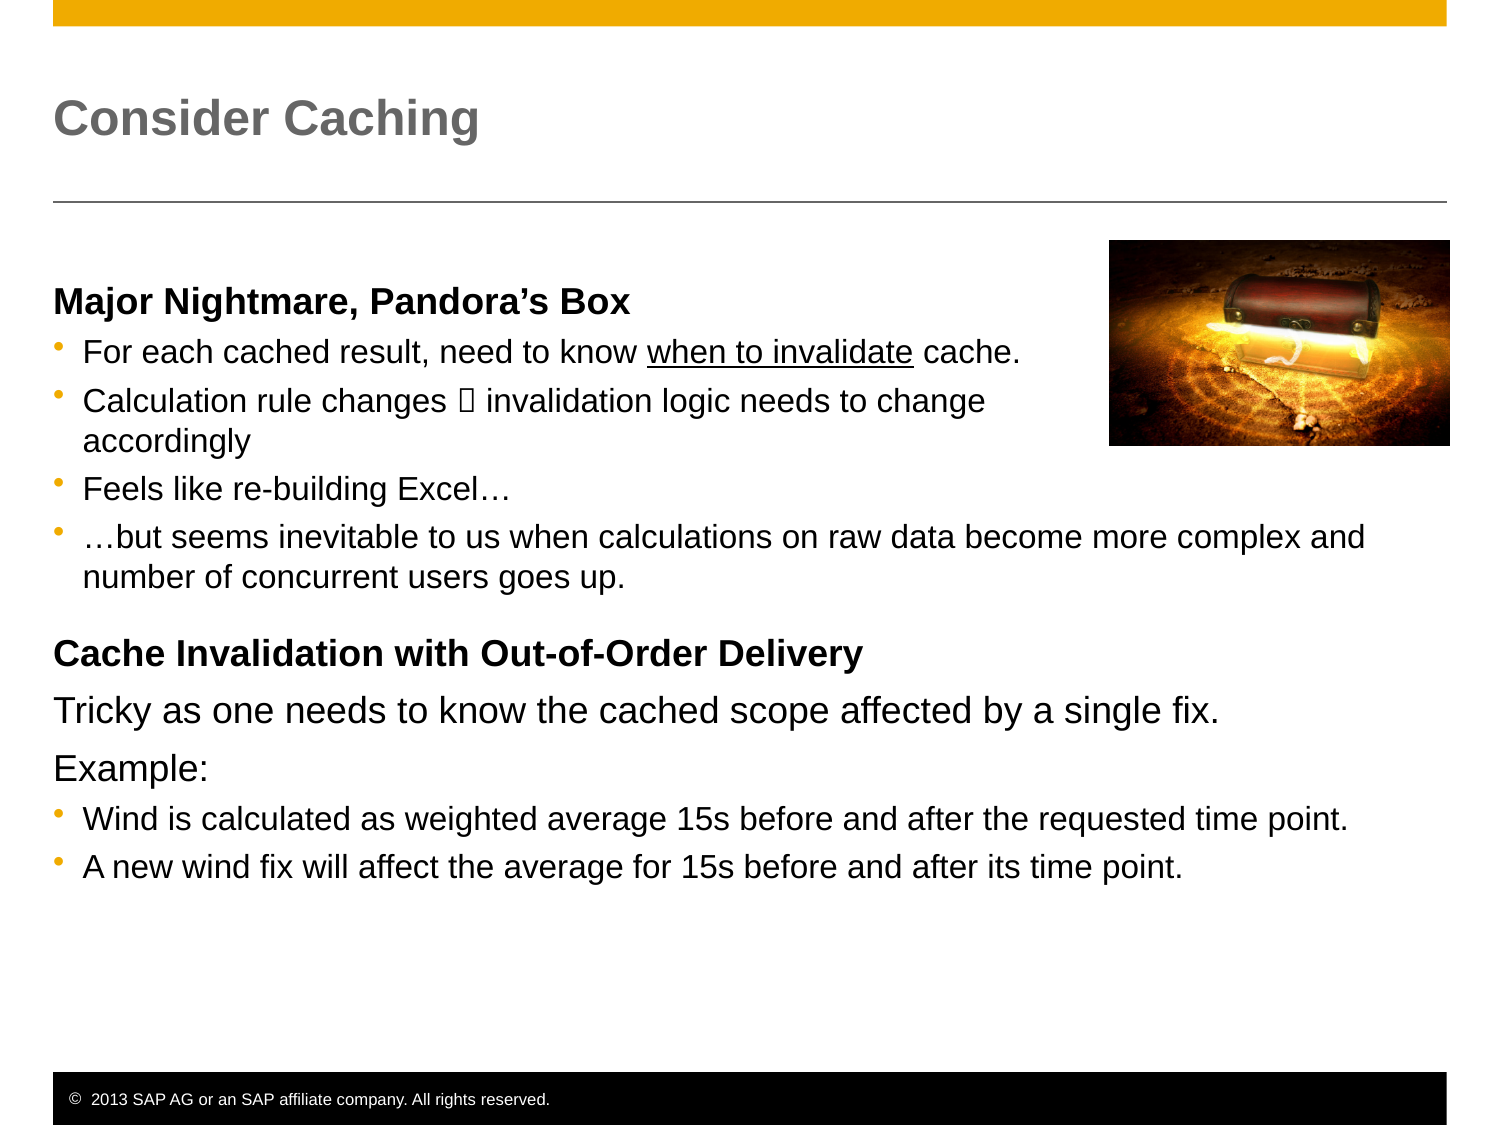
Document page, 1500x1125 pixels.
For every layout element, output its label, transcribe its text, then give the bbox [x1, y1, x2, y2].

title Consider Caching [53, 53, 1447, 178]
list Major Nightmare, Pandora’s Box For each cached result, need to know when to invalidate cache. Calculation rule changes  invalidation logic needs to change accordingly Feels like re-building Excel… …but seems inevitable to us when calculations on raw data become more complex and number of concurrent users goes up. Cache Invalidation with Out-of-Order Delivery Tricky as one needs to know the cached scope affected by a single fix. Example: Wind is calculated as weighted average 15s before and after the requested time point. A new wind fix will affect the average for 15s before and after its time point. [53, 277, 1447, 998]
picture [1108, 240, 1451, 447]
